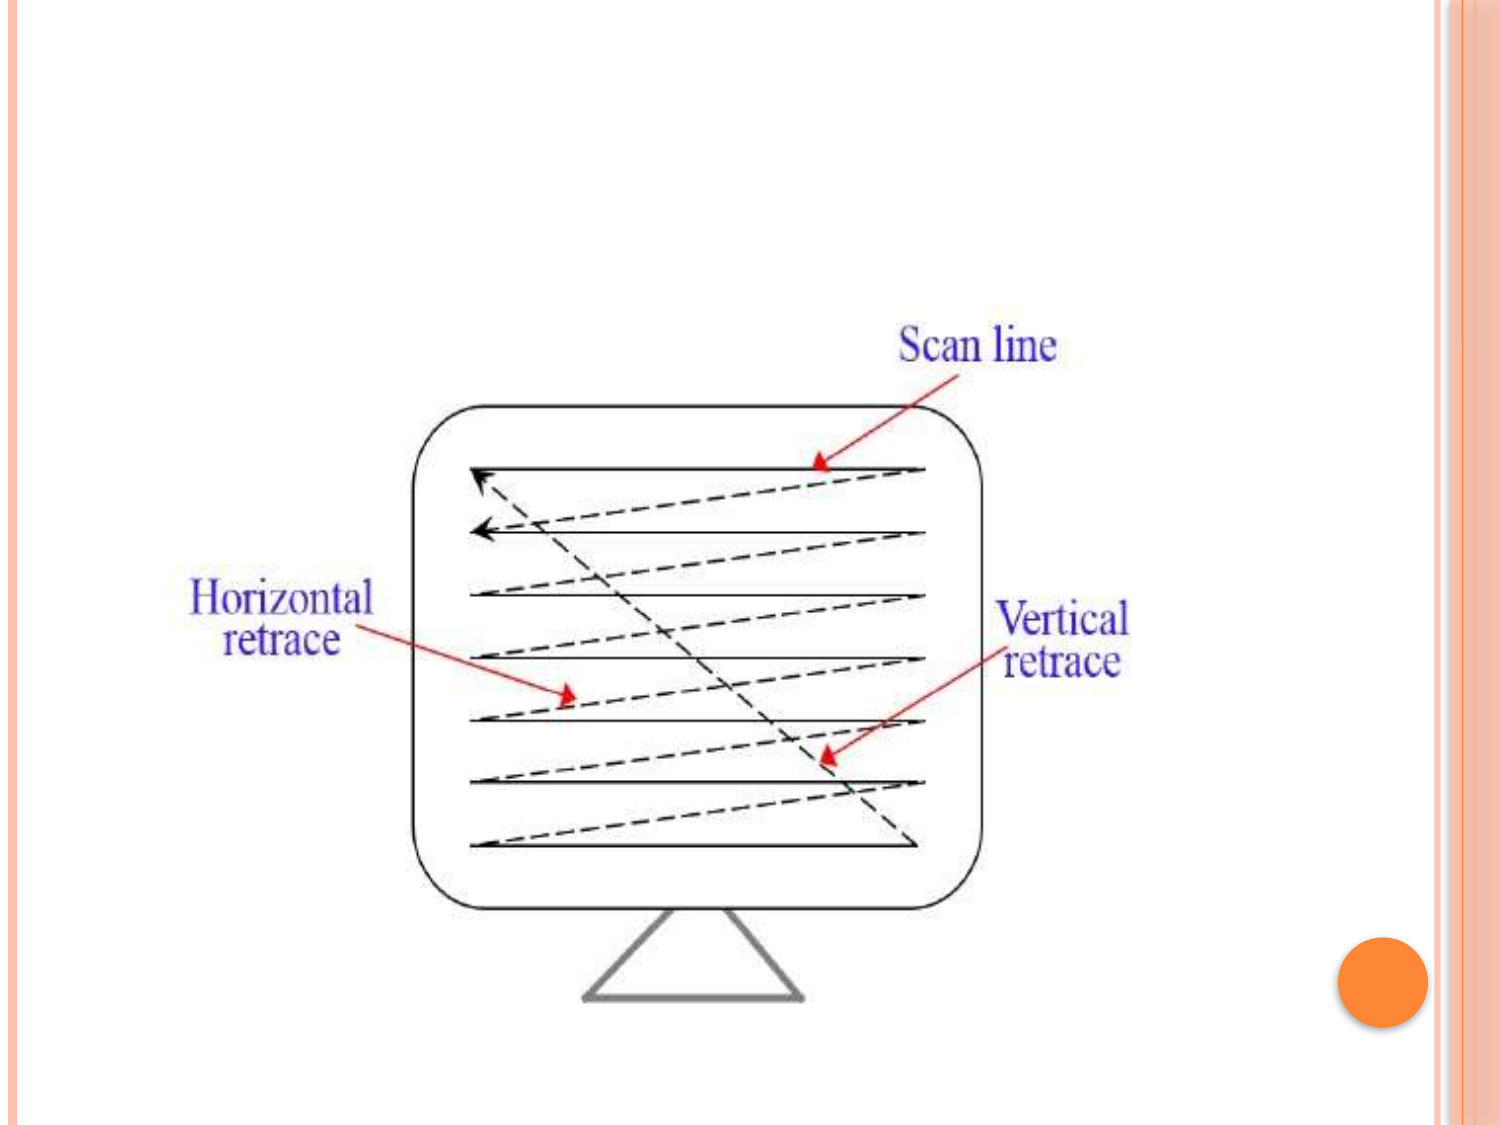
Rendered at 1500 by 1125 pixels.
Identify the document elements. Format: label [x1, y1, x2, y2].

list [124, 286, 1161, 1021]
